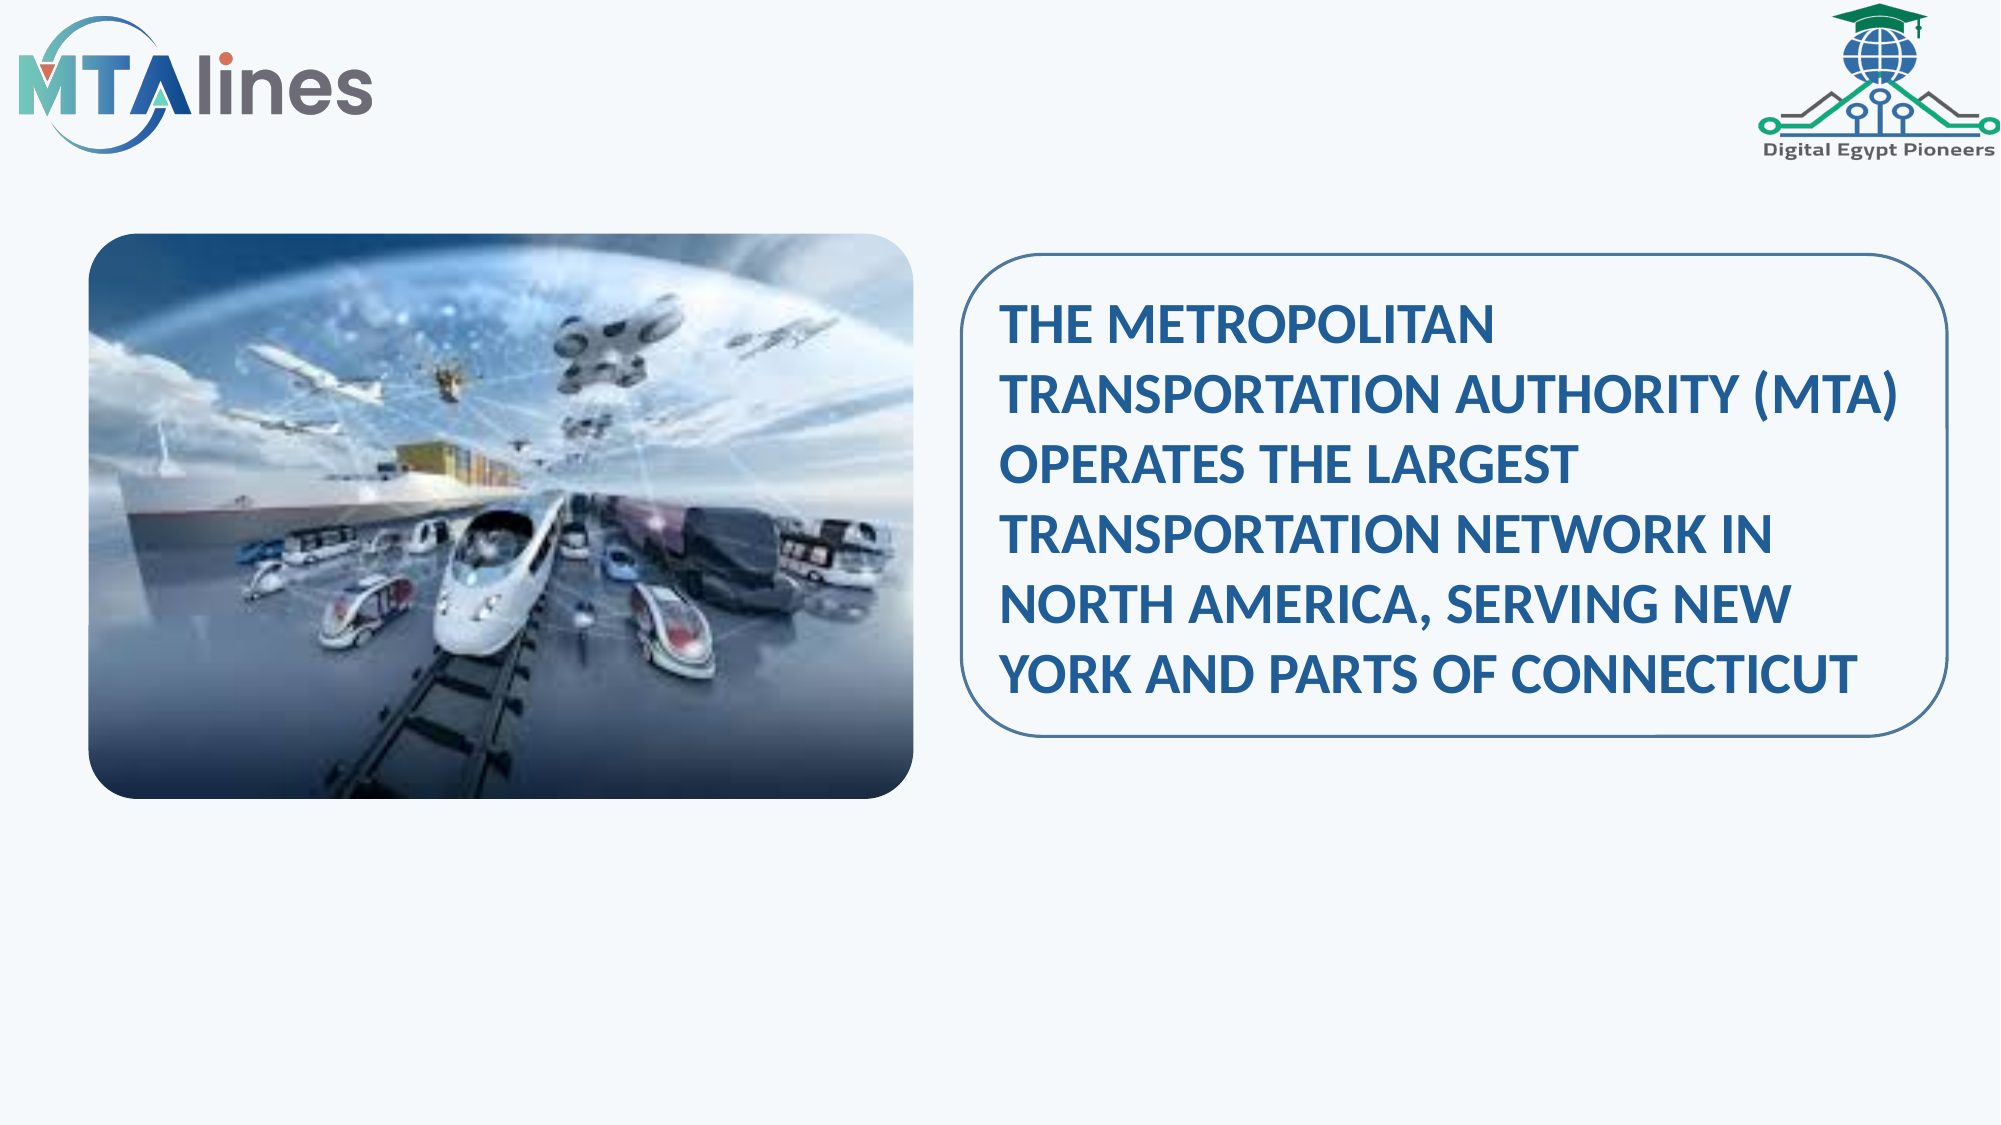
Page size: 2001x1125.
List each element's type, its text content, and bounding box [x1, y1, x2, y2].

text_box THE METROPOLITAN TRANSPORTATION AUTHORITY (MTA) OPERATES THE LARGEST TRANSPORTATION NETWORK IN NORTH AMERICA, SERVING NEW YORK AND PARTS OF CONNECTICUT [959, 252, 1949, 738]
picture [87, 233, 914, 800]
picture [1757, 0, 2000, 168]
picture [0, 0, 400, 167]
